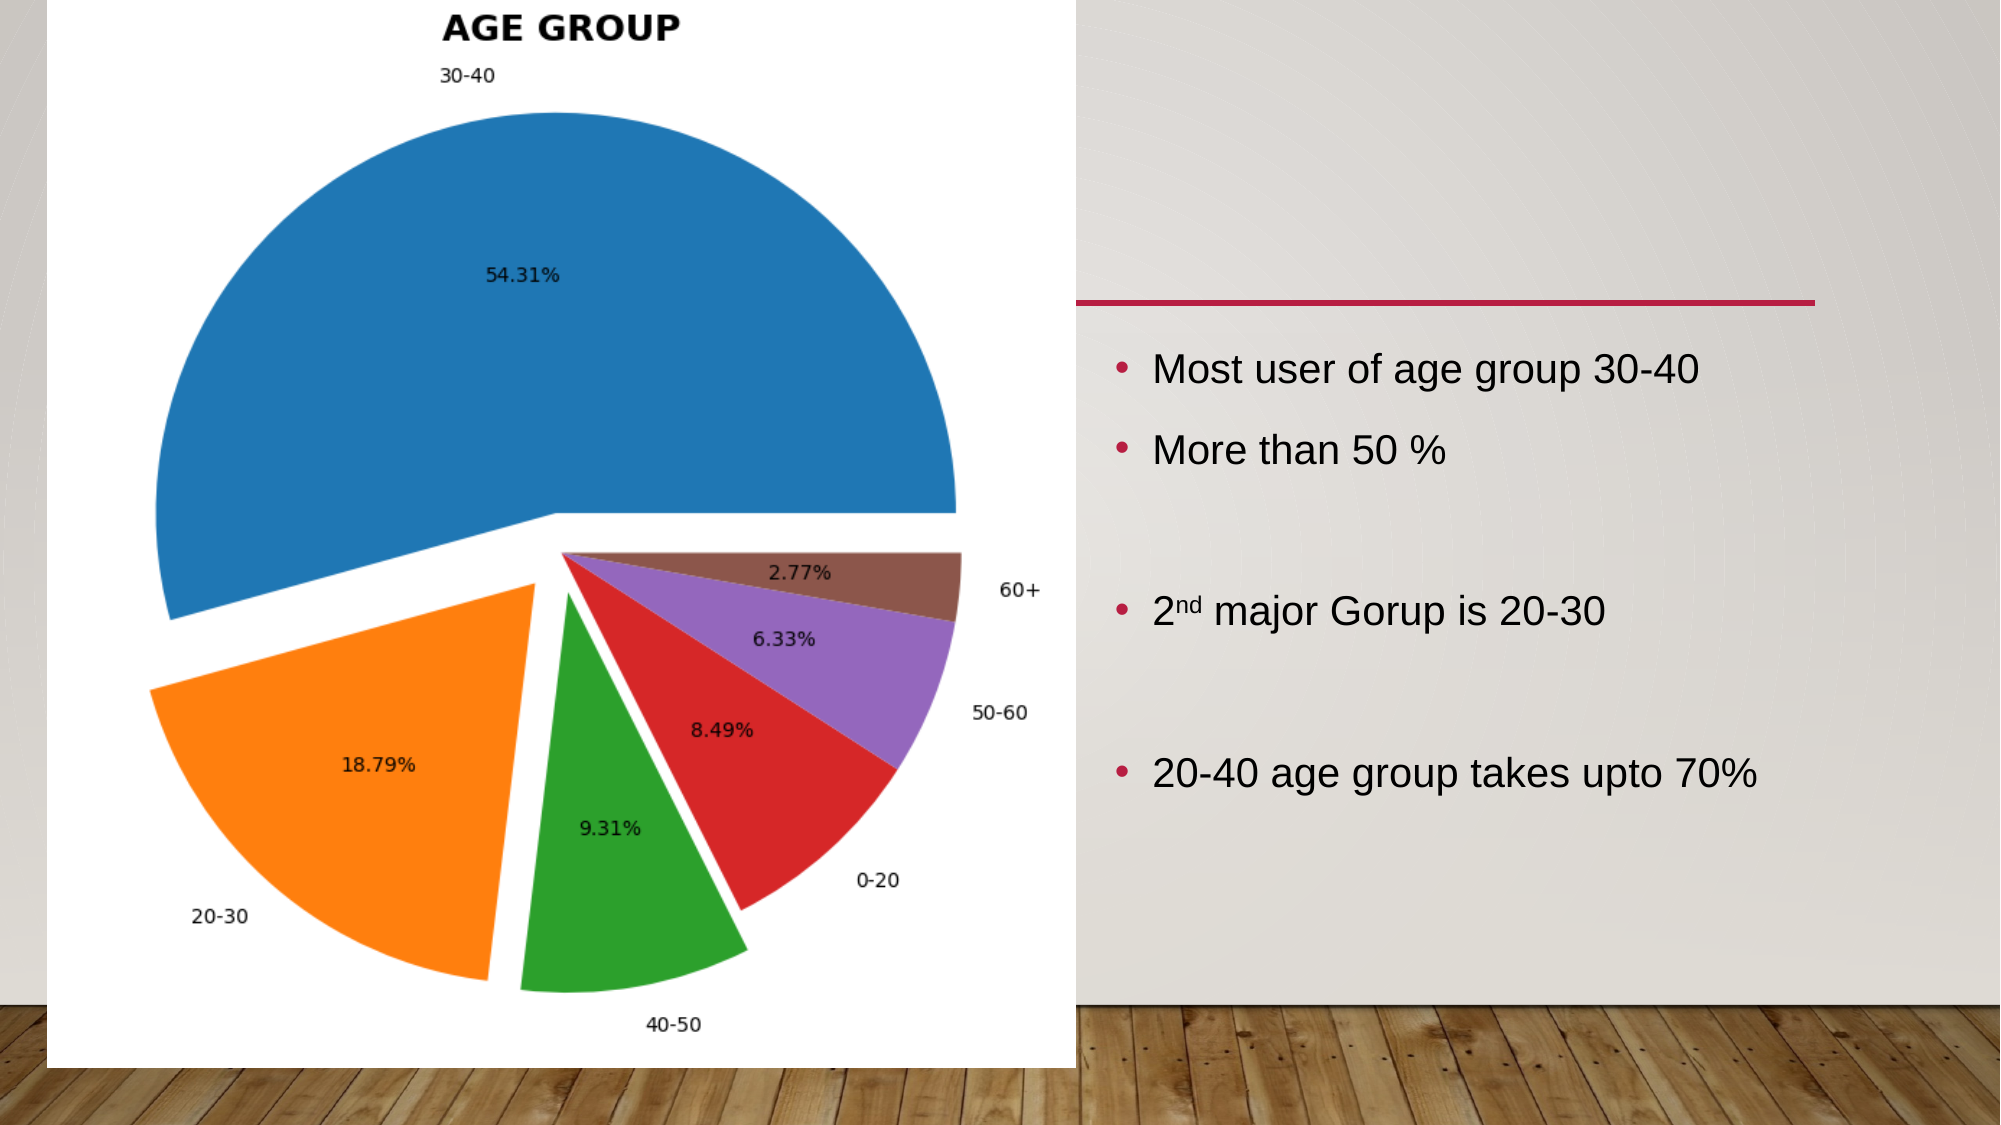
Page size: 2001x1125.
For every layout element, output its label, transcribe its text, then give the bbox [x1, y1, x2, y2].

list Most user of age group 30-40 More than 50 % 2nd major Gorup is 20-30 20-40 age group takes upto 70% [1099, 324, 1798, 1021]
picture [0, 0, 2000, 1125]
